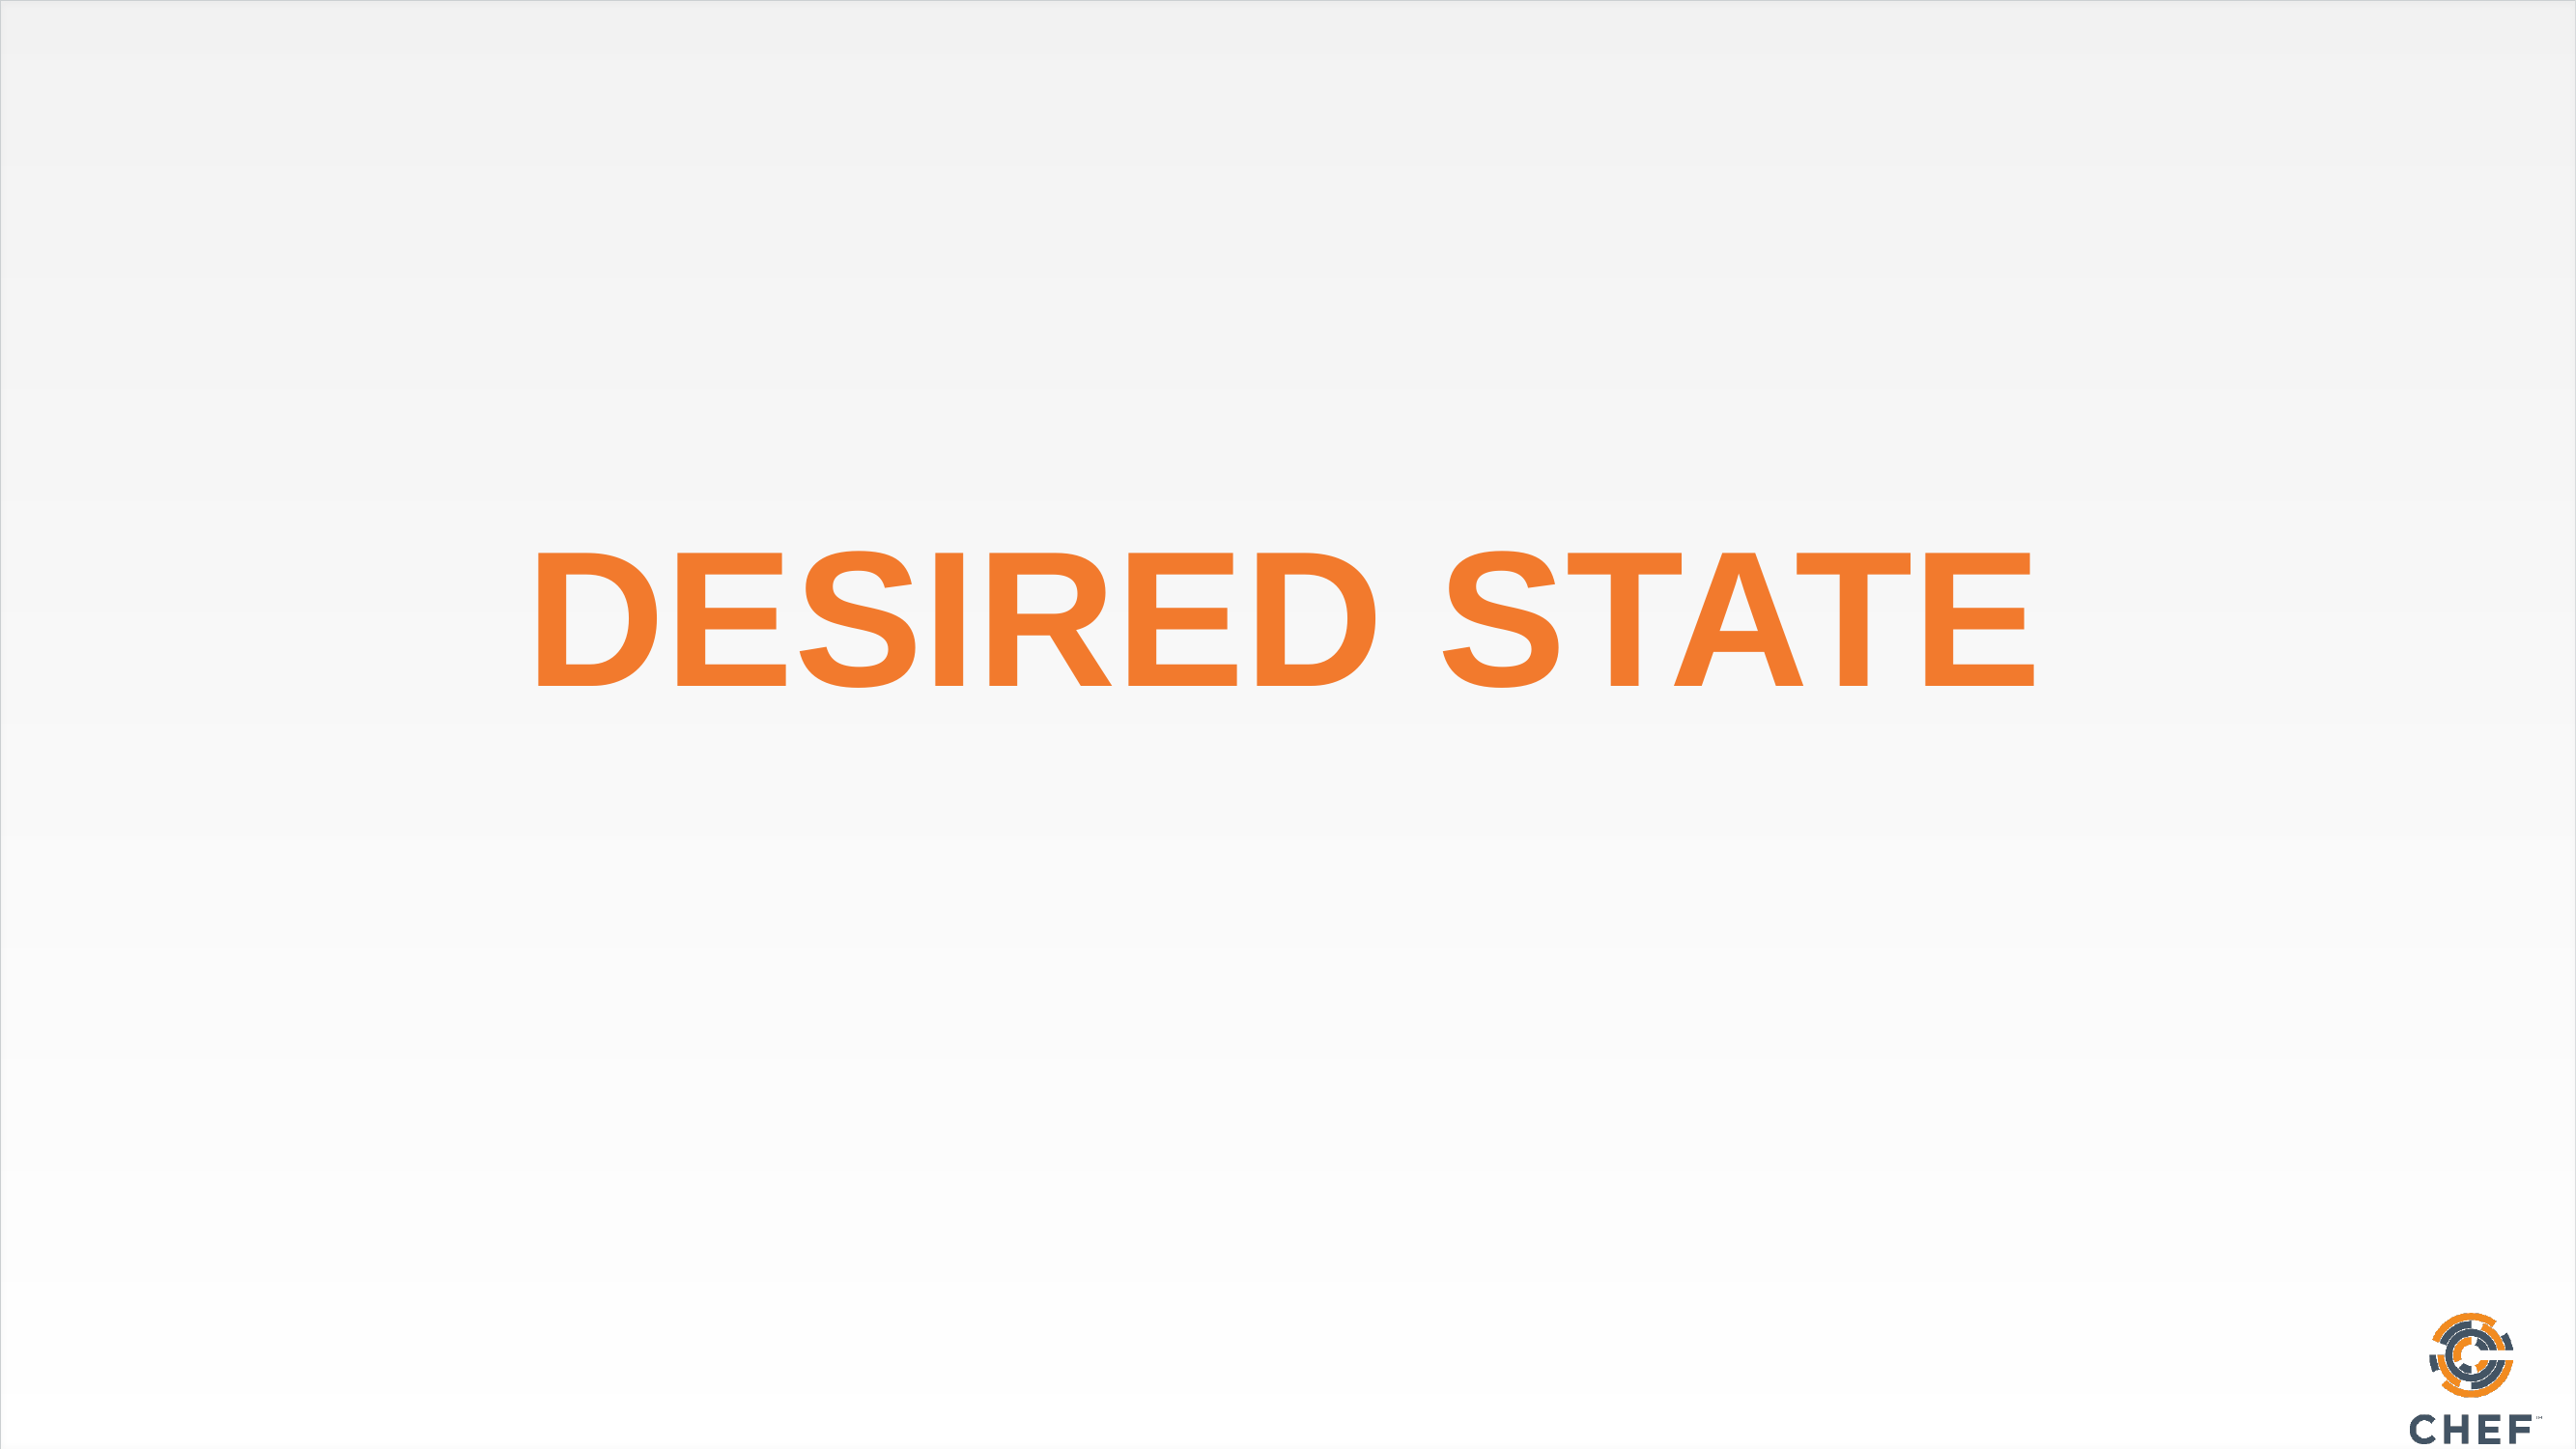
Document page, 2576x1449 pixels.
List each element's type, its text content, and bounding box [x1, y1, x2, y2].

text_box Desired state [511, 485, 2058, 732]
picture [2399, 1295, 2550, 1449]
